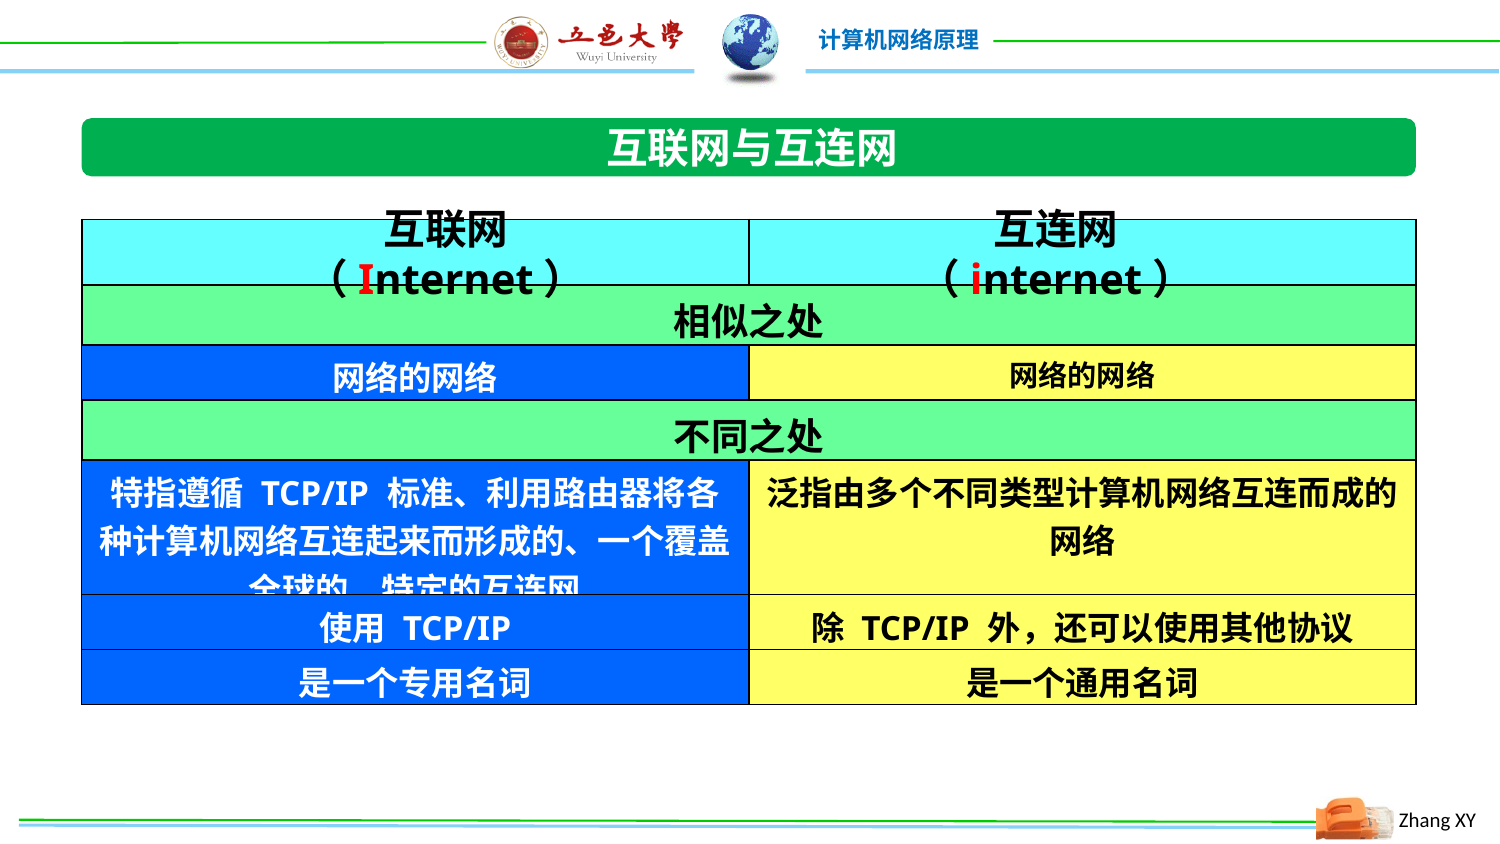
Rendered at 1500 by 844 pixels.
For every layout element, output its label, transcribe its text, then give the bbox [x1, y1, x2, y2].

text_box 互联网（Internet） [234, 214, 658, 291]
table_cell 相似之处 [83, 286, 1415, 344]
text_box 互连网（internet） [844, 214, 1268, 291]
table_header [750, 220, 844, 284]
table_cell 使用 TCP/IP [82, 595, 748, 649]
picture [720, 12, 780, 88]
picture [1316, 796, 1394, 840]
table_header [658, 220, 748, 284]
table_header [83, 220, 234, 284]
table_cell 泛指由多个不同类型计算机网络互连而成的网络 [750, 461, 1415, 594]
table_cell 除 TCP/IP 外，还可以使用其他协议 [750, 595, 1415, 649]
table_cell 是一个通用名词 [750, 650, 1415, 704]
table_header [1268, 220, 1415, 284]
table_cell 特指遵循 TCP/IP 标准、利用路由器将各种计算机网络互连起来而形成的、一个覆盖全球的、特定的互连网 [82, 461, 748, 594]
text_box 互联网与互连网 [591, 114, 914, 180]
table_cell 是一个专用名词 [82, 650, 748, 704]
table_cell 网络的网络 [82, 346, 748, 399]
text_box [81, 118, 591, 177]
picture [494, 15, 697, 69]
text_box [914, 118, 1416, 177]
table_cell 不同之处 [83, 401, 1415, 459]
table_cell 网络的网络 [750, 346, 1415, 399]
